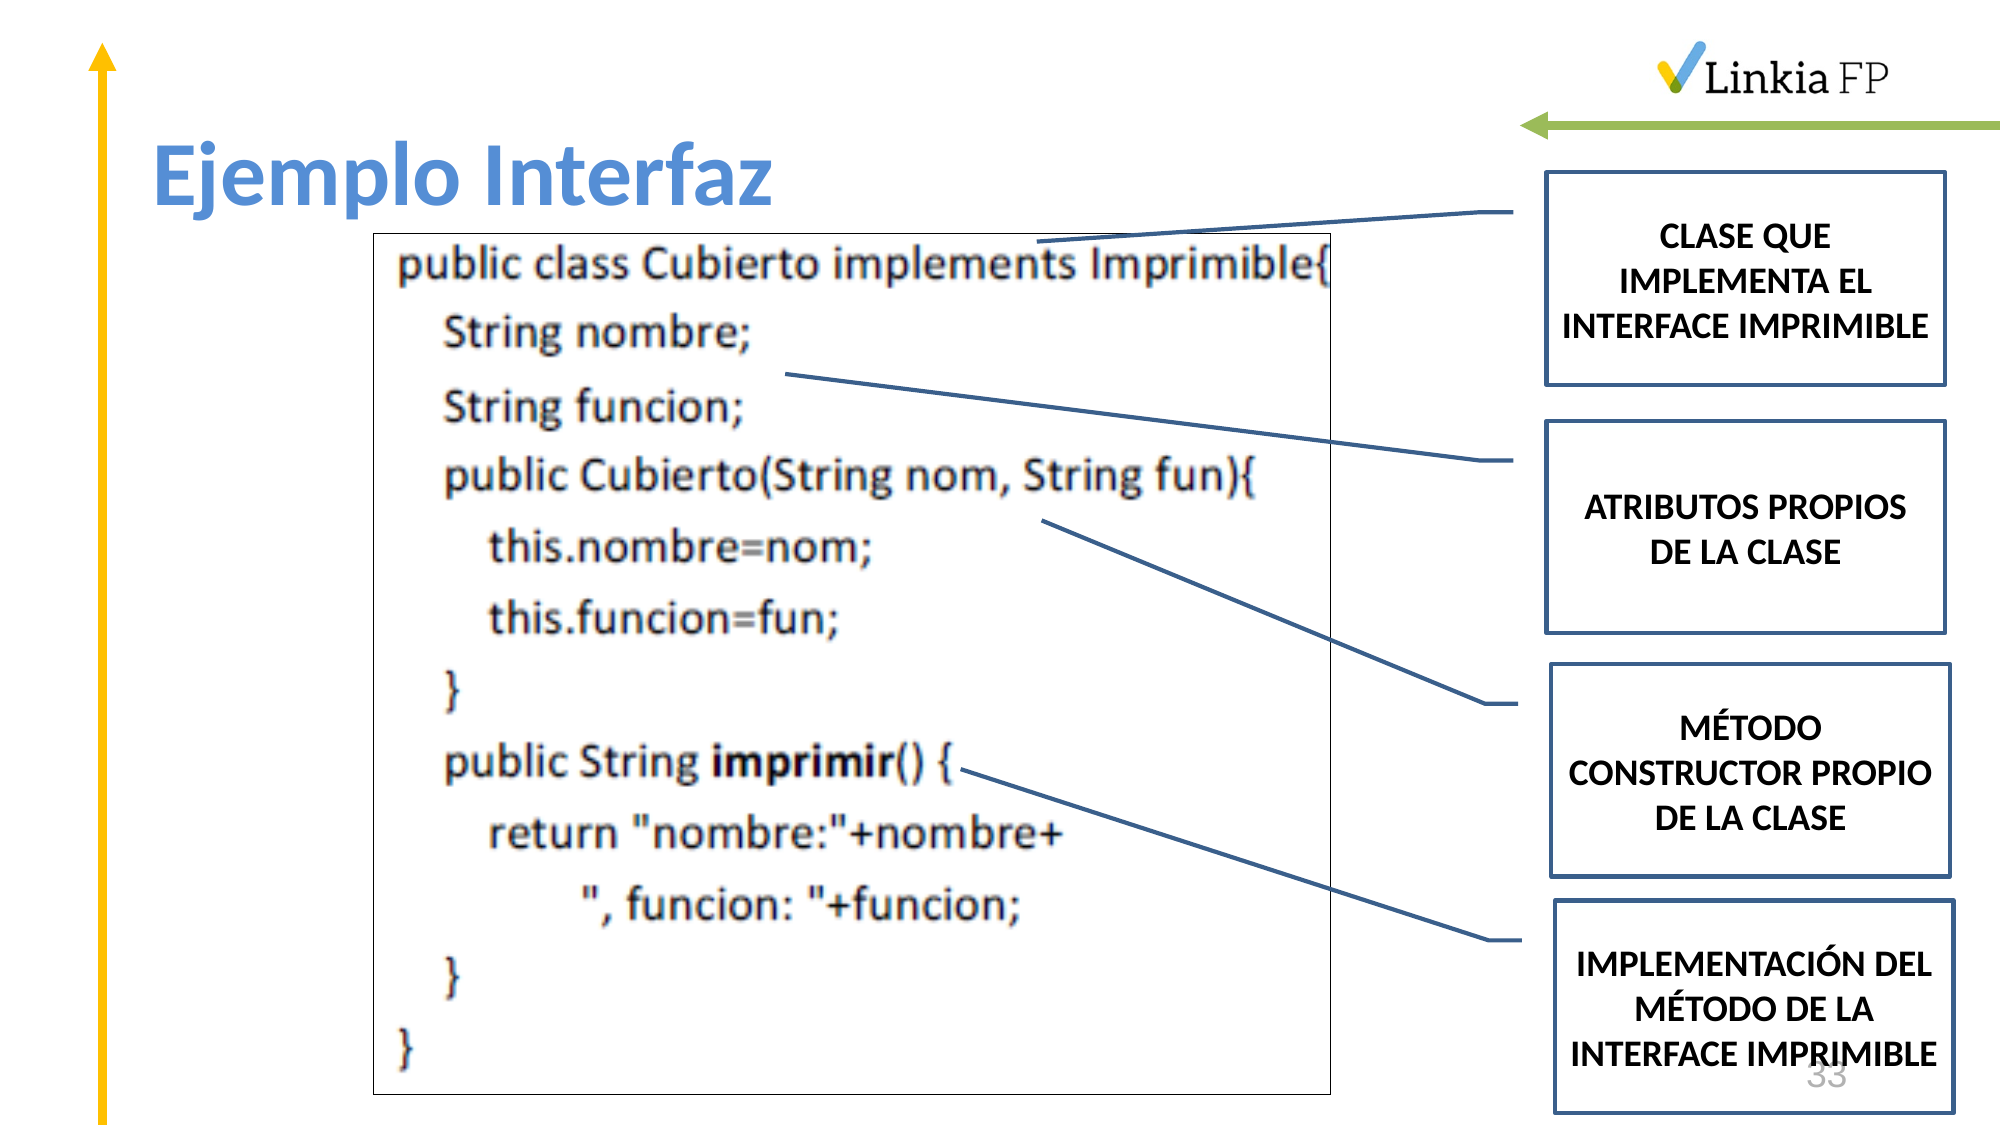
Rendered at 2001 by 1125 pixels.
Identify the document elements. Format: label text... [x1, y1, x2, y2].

slide_number 33 [1412, 1042, 1863, 1103]
text_box IMPLEMENTACIÓN DEL MÉTODO DE LA INTERFACE IMPRIMIBLE [1337, 888, 1522, 943]
text_box MÉTODO CONSTRUCTOR PROPIO DE LA CLASE [1549, 662, 1952, 879]
text_box MÉTODO CONSTRUCTOR PROPIO DE LA CLASE [1337, 640, 1519, 706]
text_box ATRIBUTOS PROPIOS DE LA CLASE [1544, 419, 1947, 635]
text_box ATRIBUTOS PROPIOS DE LA CLASE [1337, 440, 1514, 463]
text_box CLASE QUE IMPLEMENTA EL INTERFACE IMPRIMIBLE [1149, 210, 1514, 232]
picture [1649, 39, 1900, 95]
text_box IMPLEMENTACIÓN DEL MÉTODO DE LA INTERFACE IMPRIMIBLE [1553, 898, 1956, 1115]
picture [373, 233, 1331, 1095]
title Ejemplo Interfaz [137, 104, 1945, 234]
text_box CLASE QUE IMPLEMENTA EL INTERFACE IMPRIMIBLE [1544, 170, 1947, 387]
